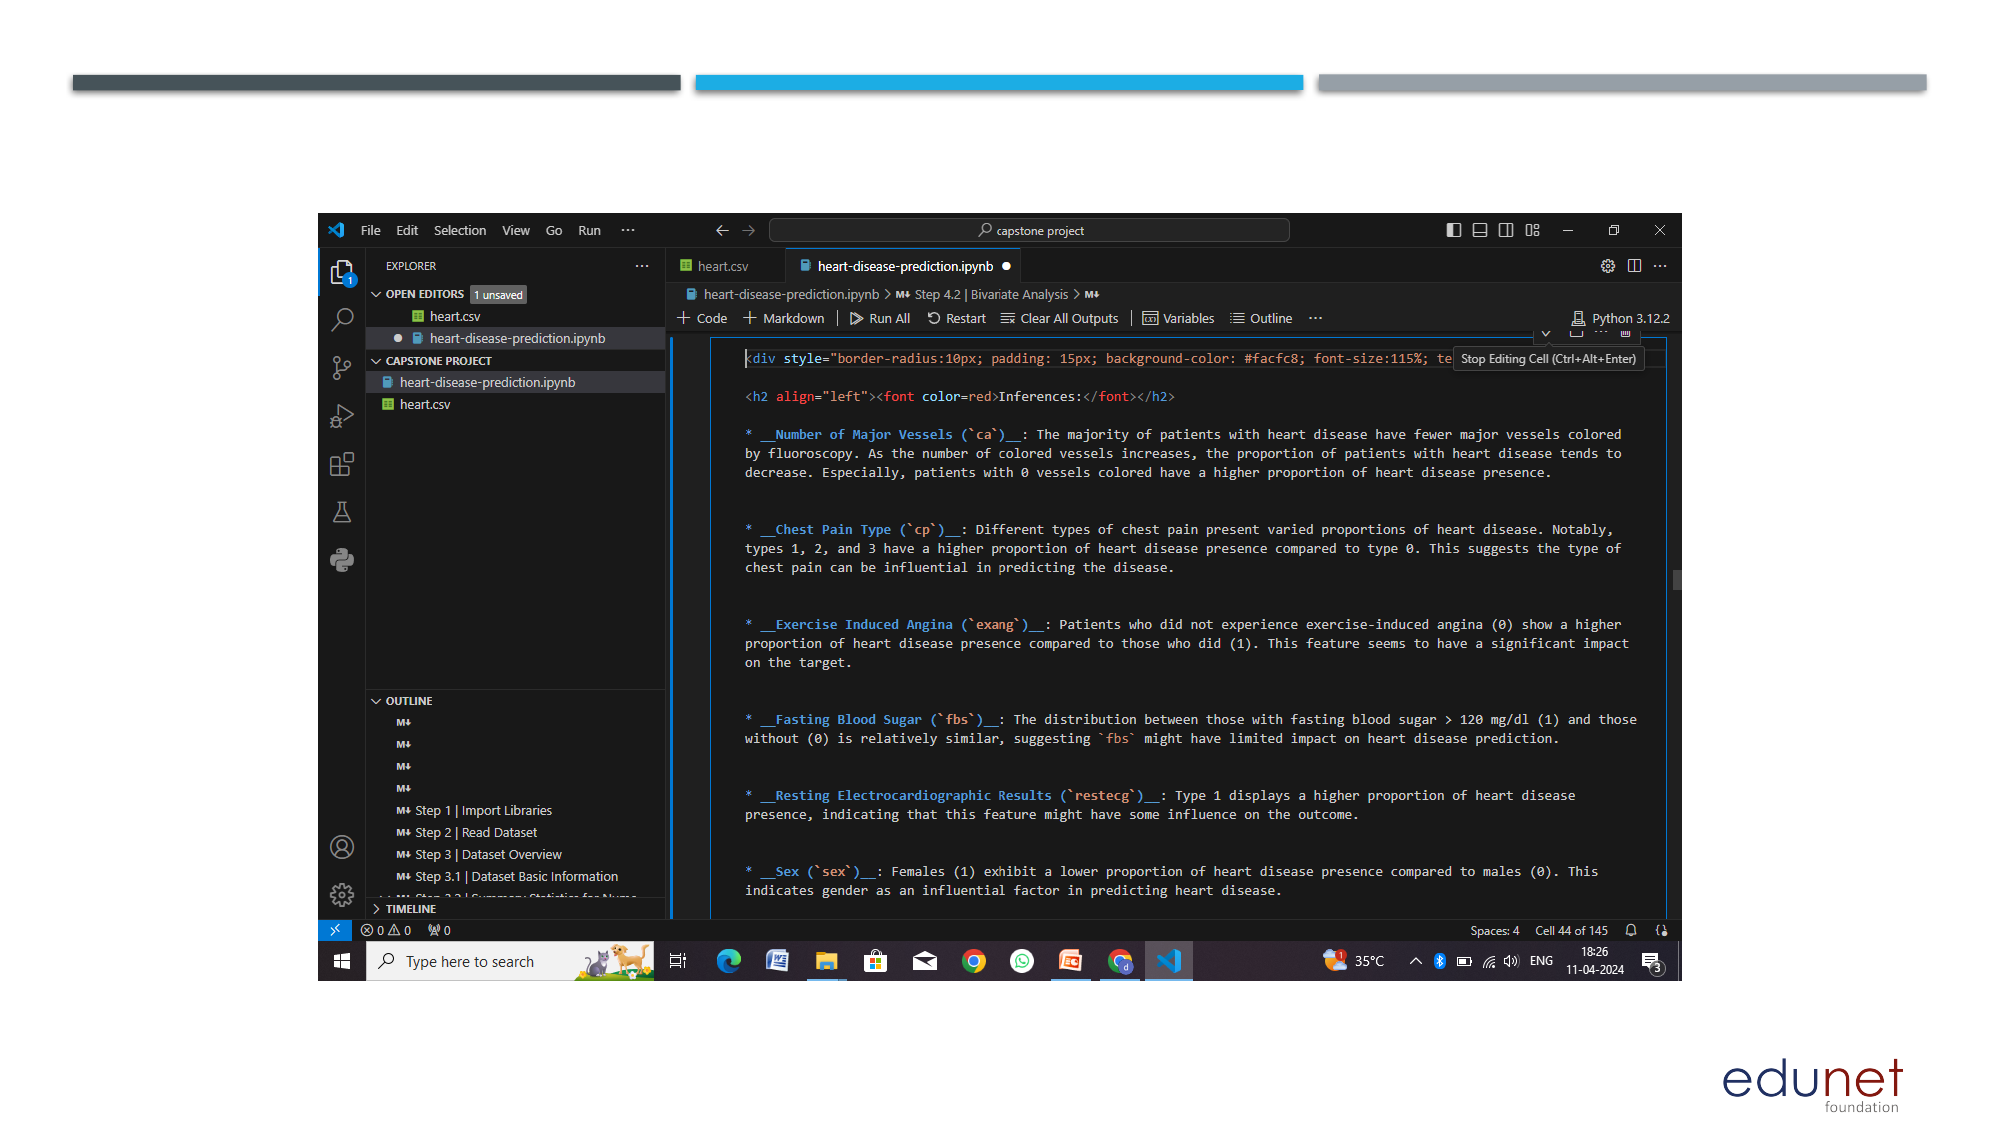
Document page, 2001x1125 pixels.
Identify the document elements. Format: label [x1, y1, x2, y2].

list [317, 212, 1683, 981]
picture [1719, 1056, 1905, 1116]
